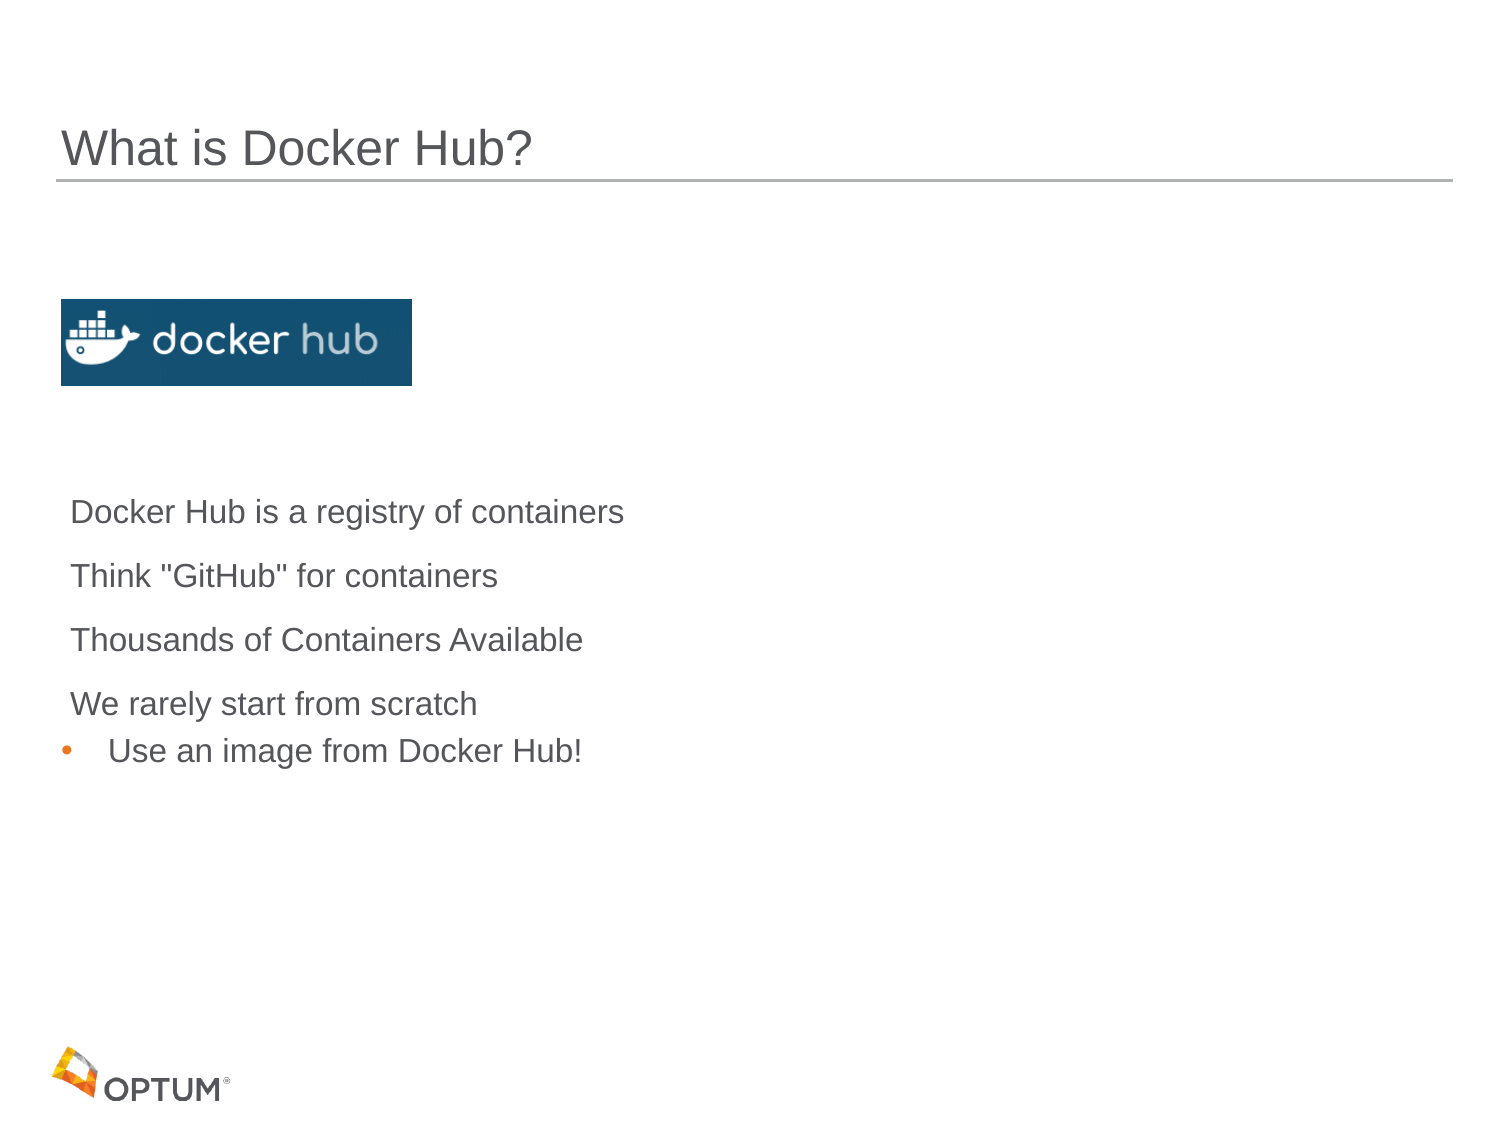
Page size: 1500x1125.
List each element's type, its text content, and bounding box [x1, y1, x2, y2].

title What is Docker Hub? [60, 0, 1454, 177]
picture [50, 1044, 231, 1101]
picture [61, 299, 412, 386]
list Docker Hub is a registry of containers Think "GitHub" for containers Thousands of Containers Available We rarely start from scratch Use an image from Docker Hub! [60, 299, 1454, 968]
